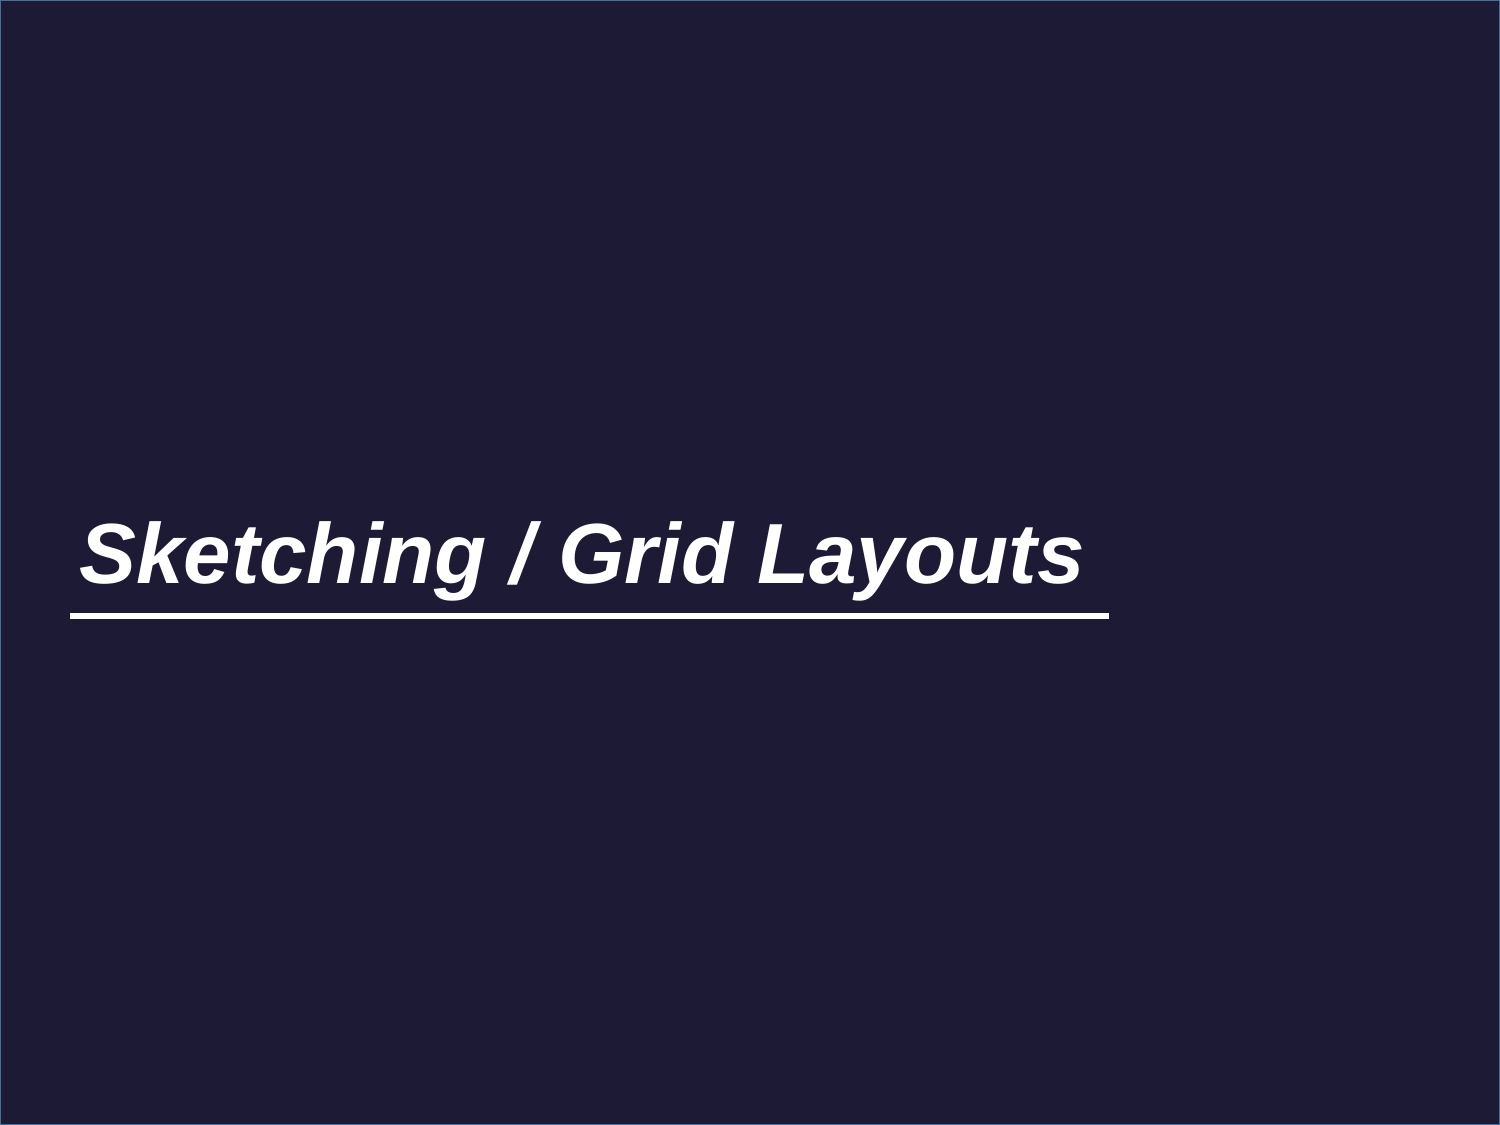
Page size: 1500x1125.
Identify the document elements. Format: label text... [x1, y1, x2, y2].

title Sketching / Grid Layouts [64, 484, 1415, 628]
